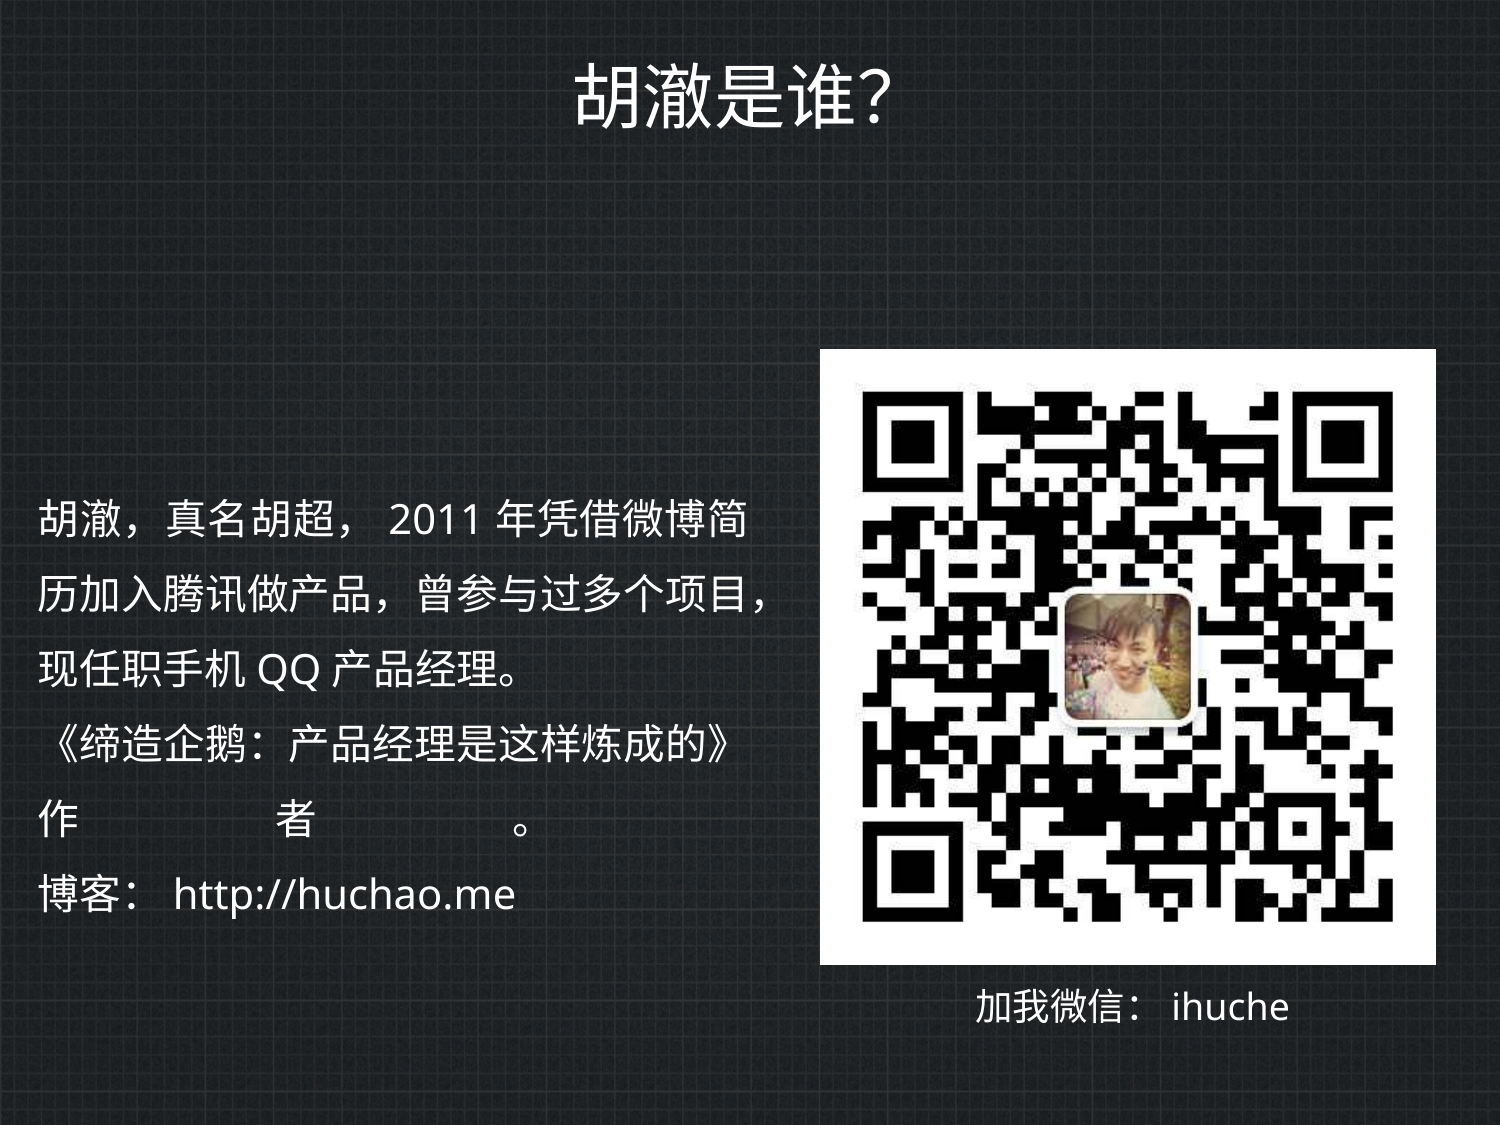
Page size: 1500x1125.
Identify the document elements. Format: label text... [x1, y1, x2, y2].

title 胡澈是谁？ [75, 45, 1425, 233]
text_box 加我微信：ihuche [960, 975, 1305, 1036]
picture [0, 0, 1500, 1125]
text_box [156, 66, 1500, 415]
text_box 胡澈，真名胡超，2011年凭借微博简历加入腾讯做产品，曾参与过多个项目，现任职手机QQ产品经理。 《缔造企鹅：产品经理是这样炼成的》作者。 博客：http://huchao.me [29, 459, 815, 926]
